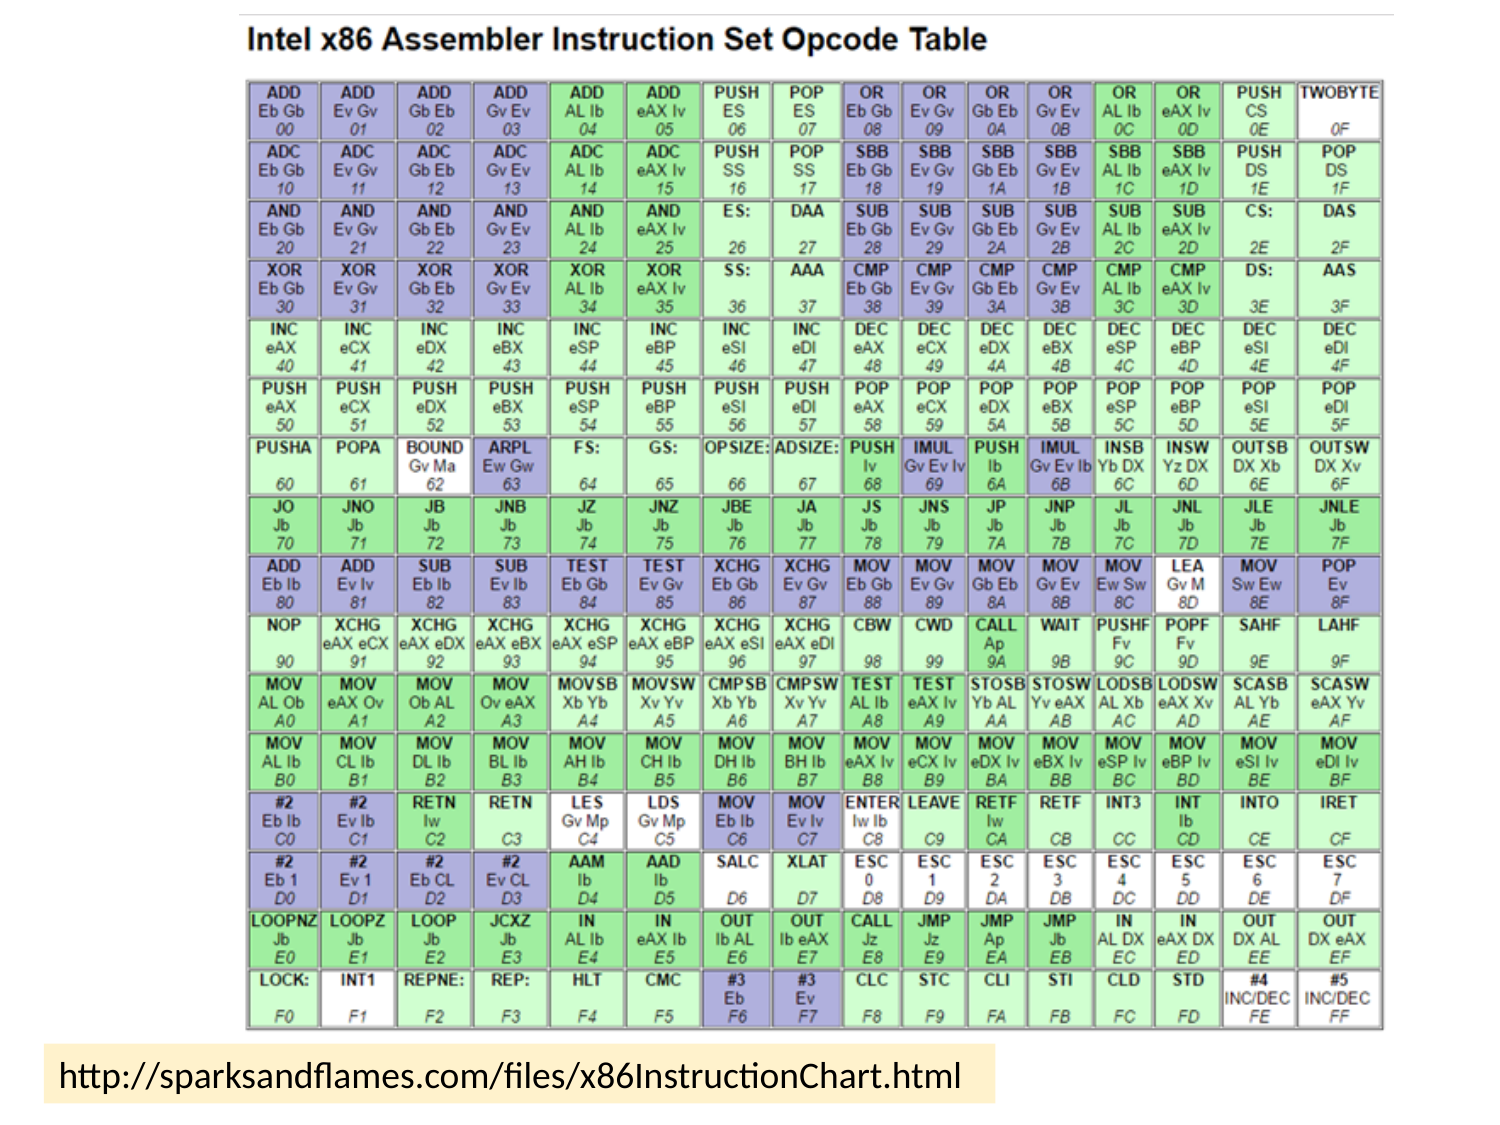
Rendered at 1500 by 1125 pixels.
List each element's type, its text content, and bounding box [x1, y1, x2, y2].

text_box http://sparksandflames.com/files/x86InstructionChart.html [43, 1043, 996, 1104]
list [238, 14, 1394, 1044]
